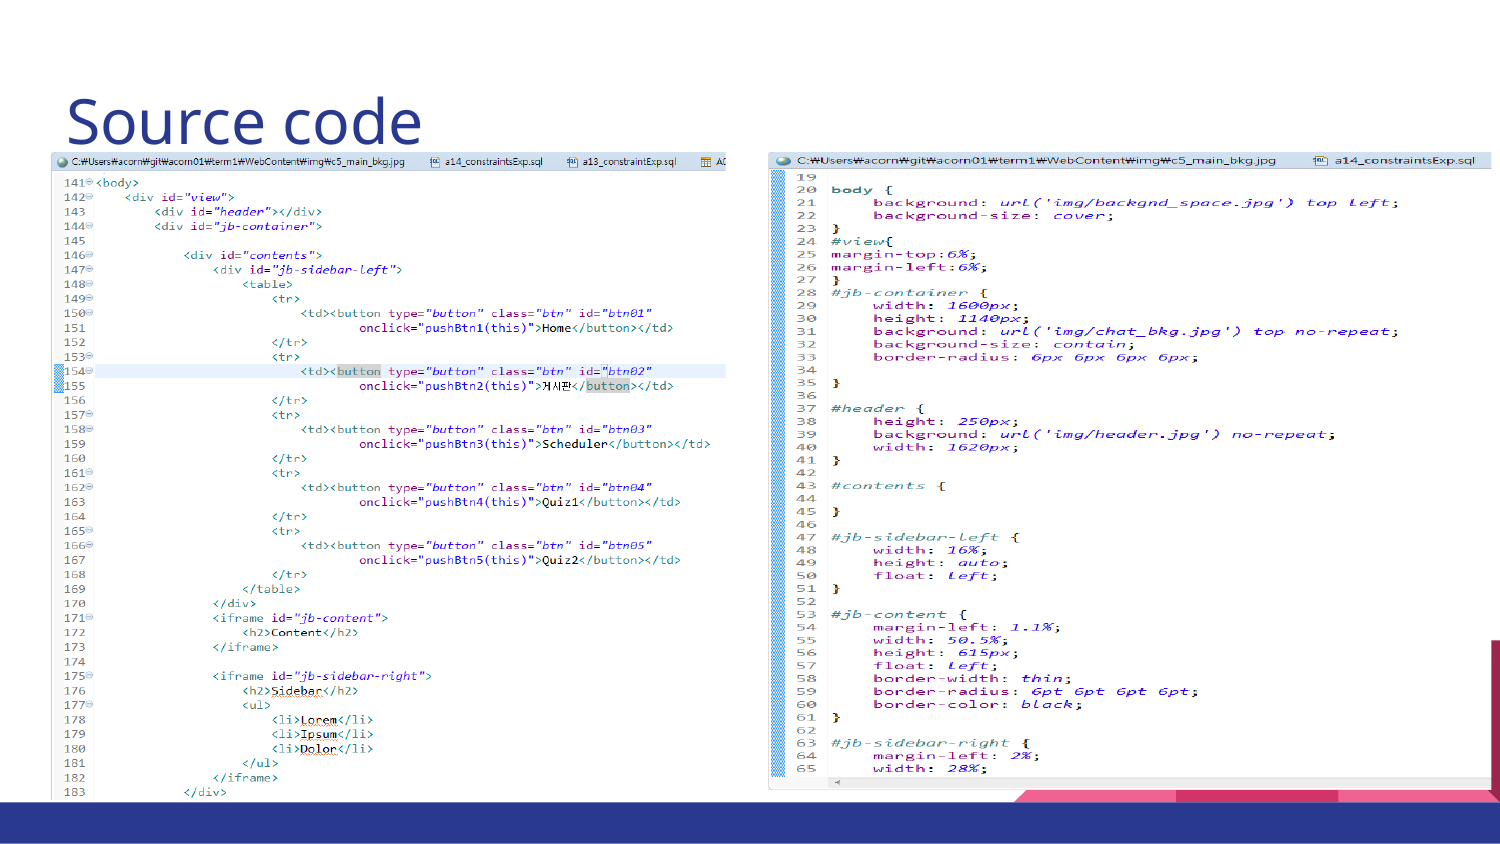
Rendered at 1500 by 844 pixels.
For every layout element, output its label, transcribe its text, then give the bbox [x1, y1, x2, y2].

picture [768, 151, 1492, 790]
title Source code [51, 67, 1449, 167]
picture [50, 151, 726, 800]
